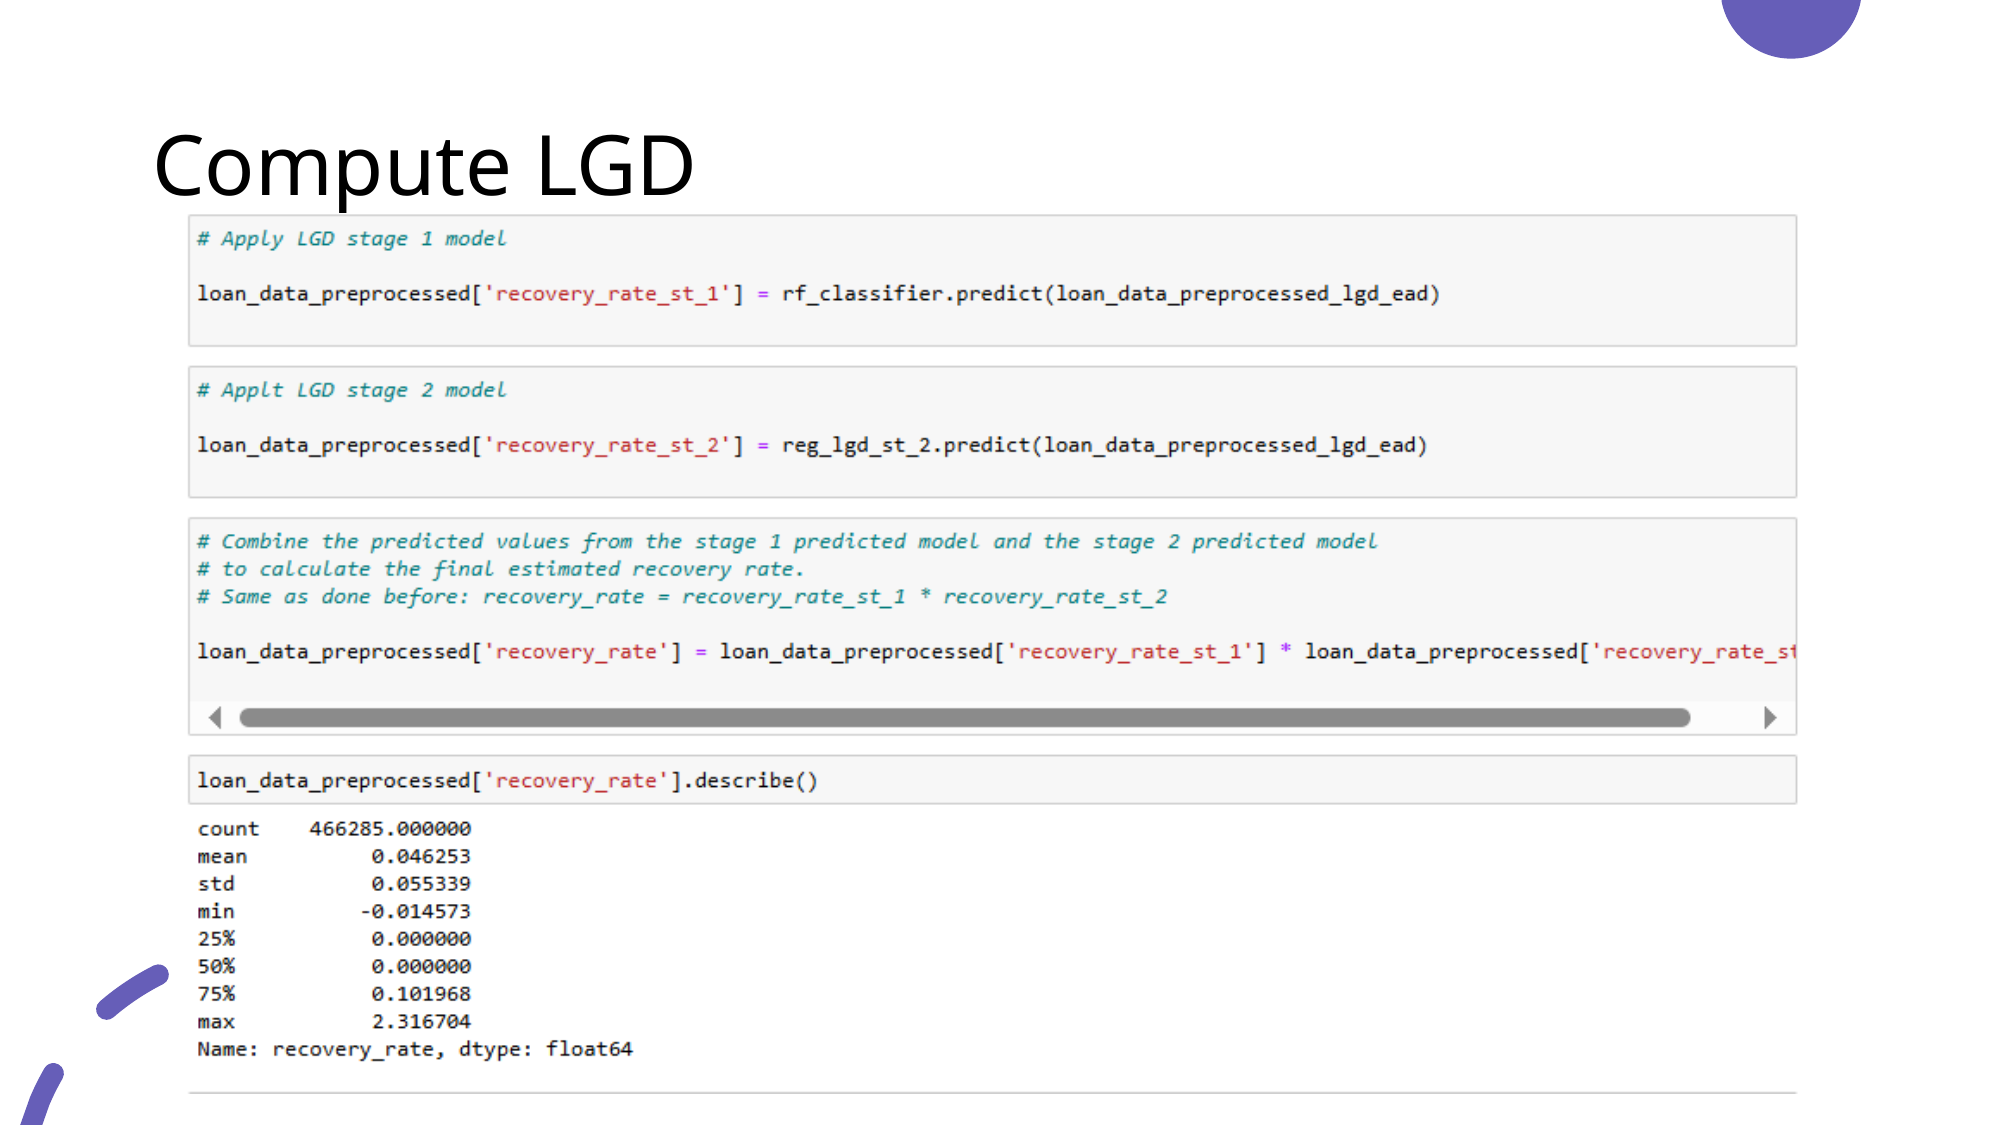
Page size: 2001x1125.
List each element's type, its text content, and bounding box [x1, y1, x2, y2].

title Compute LGD [137, 59, 1863, 278]
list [185, 213, 1815, 1094]
